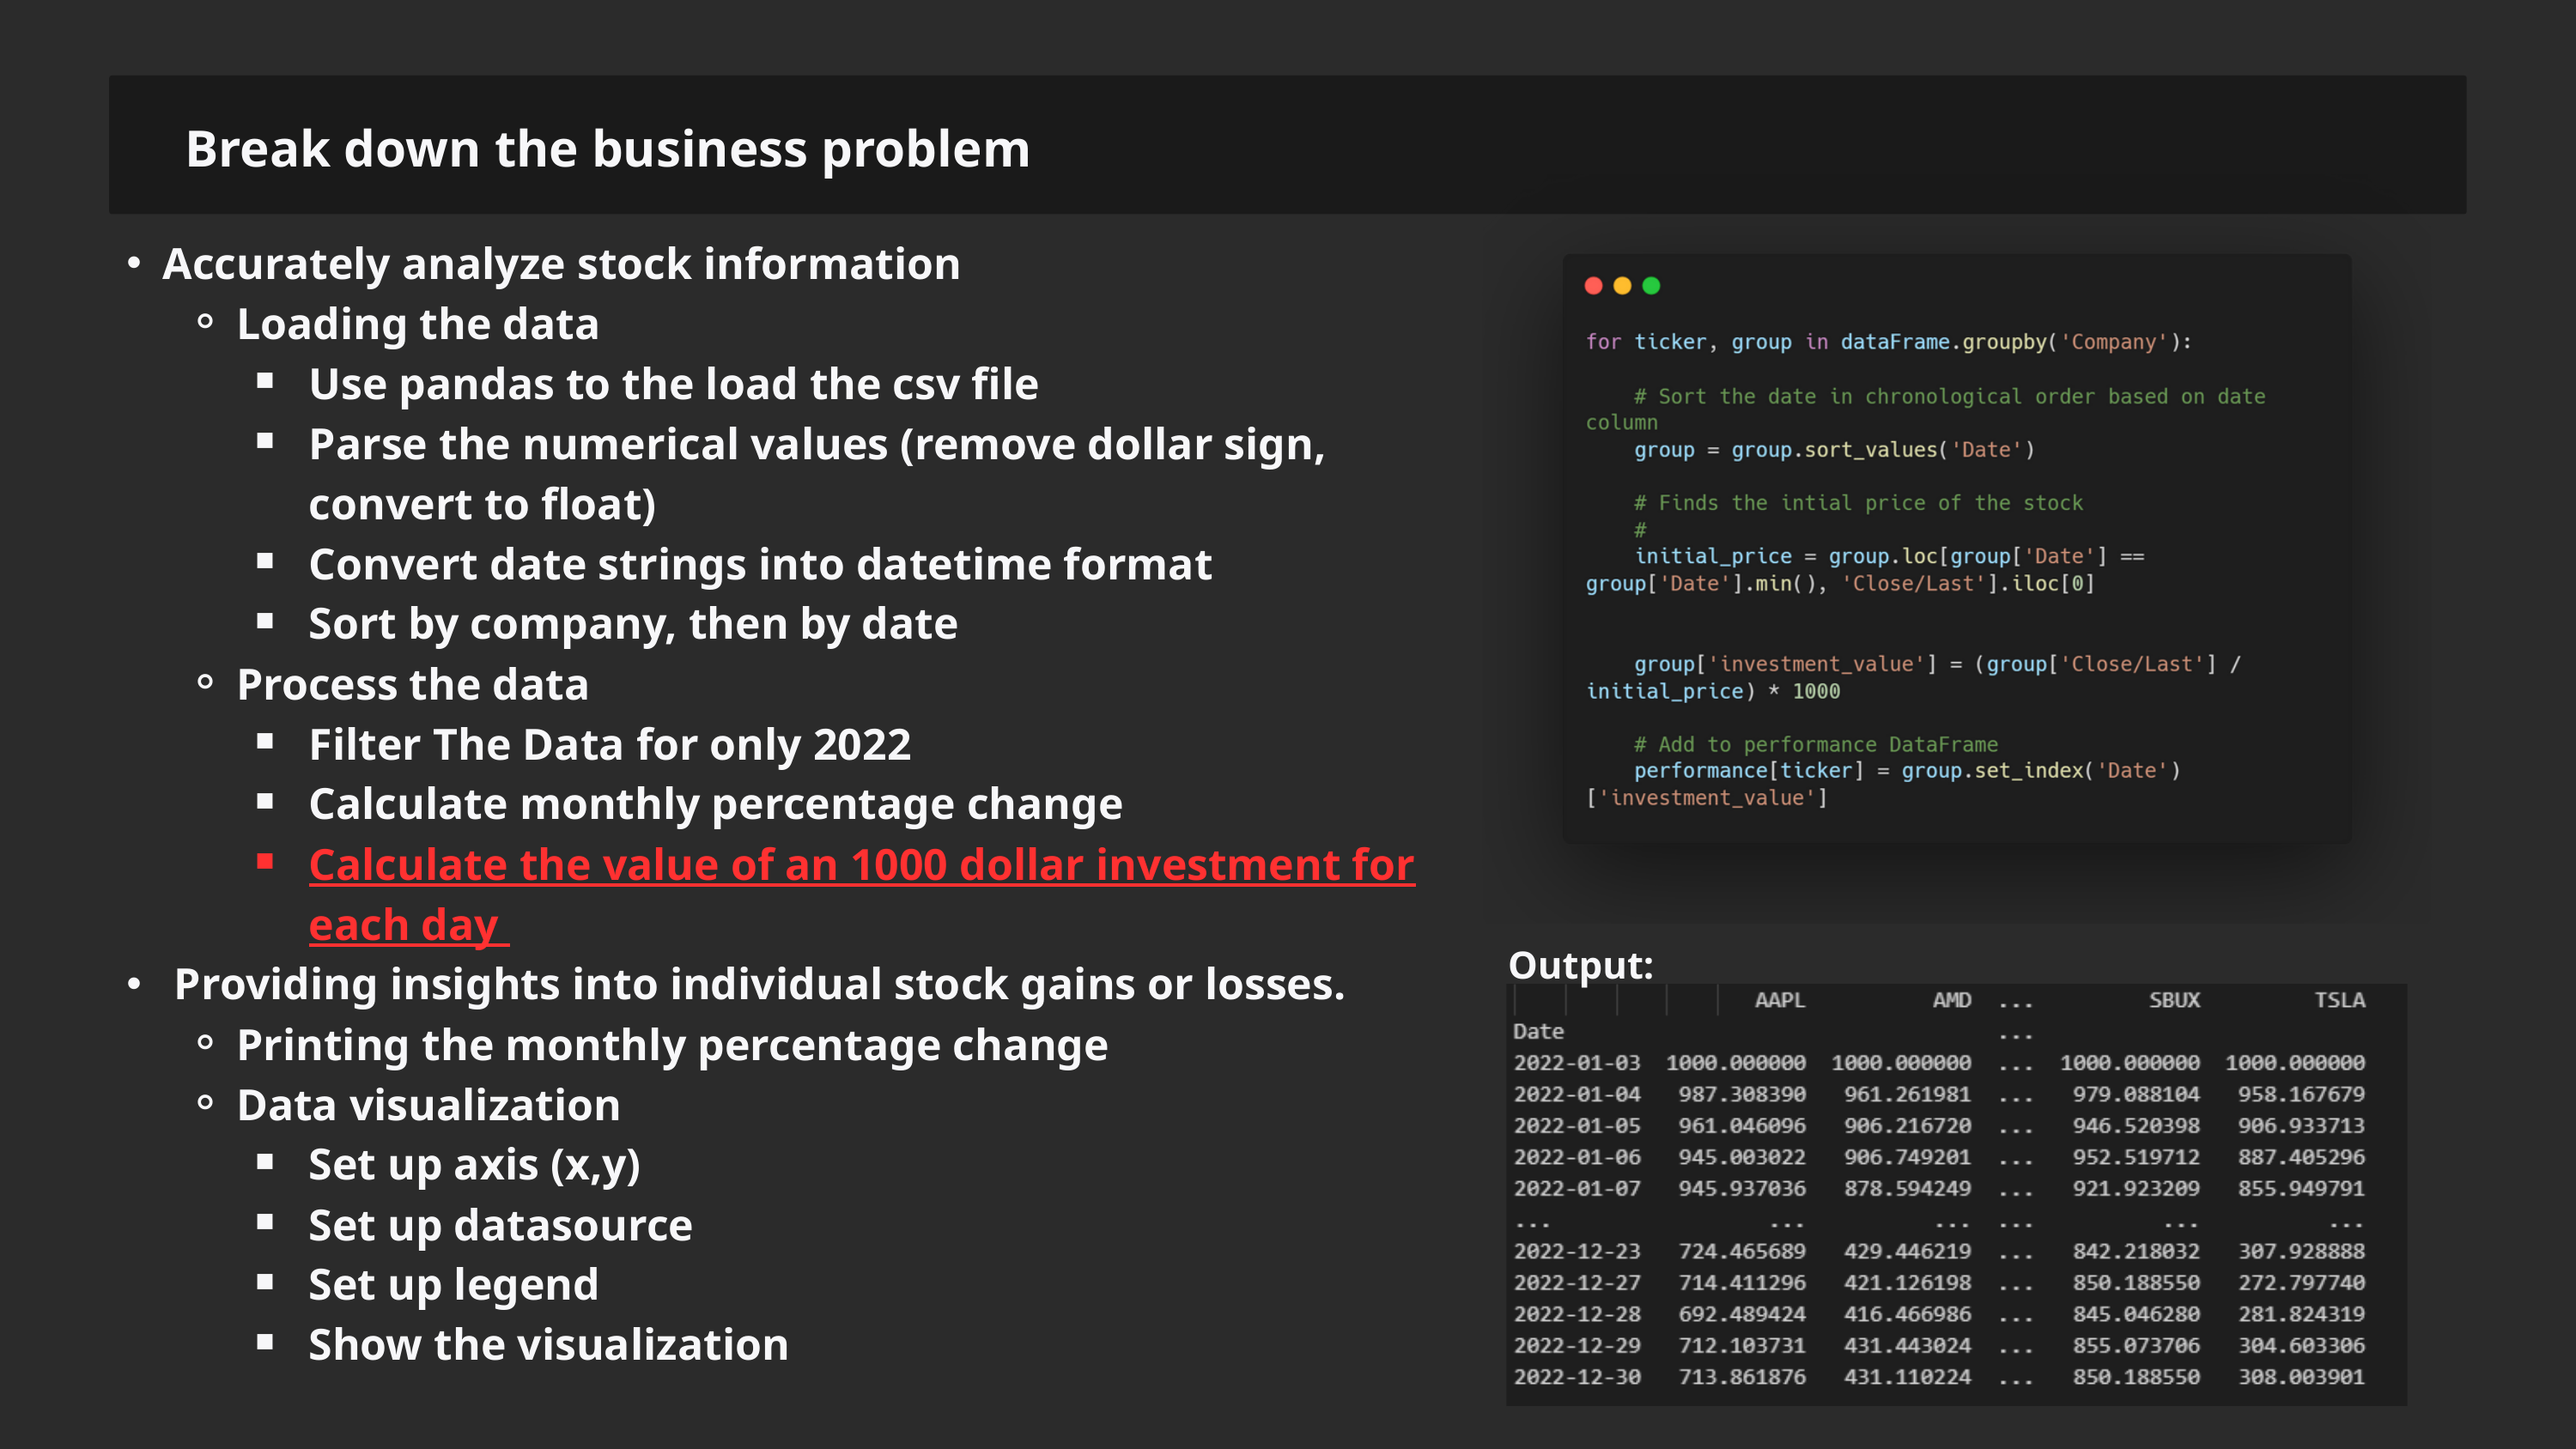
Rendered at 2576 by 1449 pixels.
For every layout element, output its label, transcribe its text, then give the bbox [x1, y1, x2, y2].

text_box [1482, 224, 2432, 925]
text_box Accurately analyze stock information Loading the data Use pandas to the load the csv file Parse the numerical values (remove dollar sign, convert to float) Convert date strings into datetime format Sort by company, then by date Process the data Filter The Data for only 2022 Calculate monthly percentage change Calculate the value of an 1000 dollar investment for each day Providing insights into individual stock gains or losses. Printing the monthly percentage change Data visualization Set up axis (x,y) Set up datasource Set up legend Show the visualization [89, 227, 1445, 1369]
text_box [1506, 984, 2408, 1406]
text_box Output: [1508, 933, 2562, 986]
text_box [108, 75, 2467, 215]
